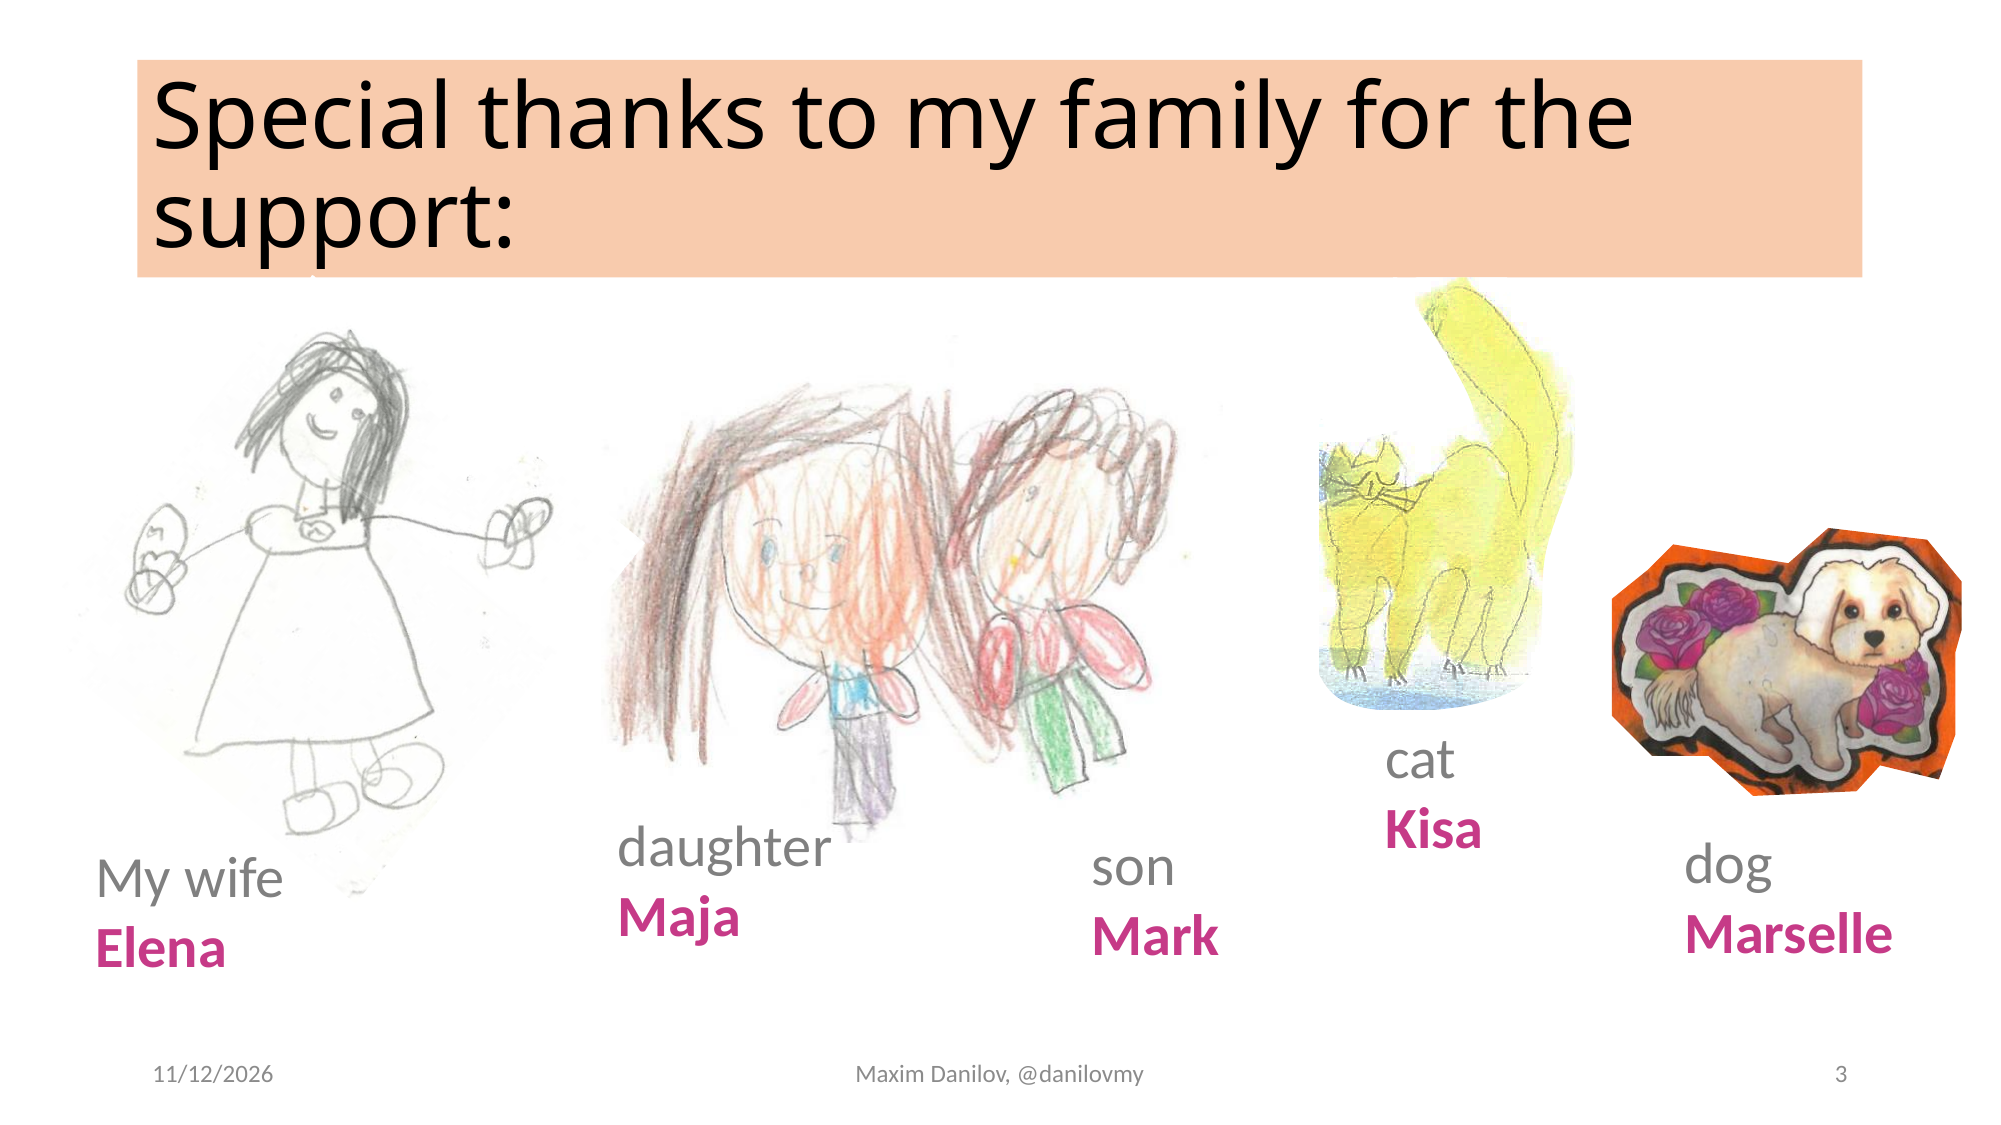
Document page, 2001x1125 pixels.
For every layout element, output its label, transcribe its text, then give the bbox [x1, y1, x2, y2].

picture [1319, 277, 1576, 710]
text_box My wife Elena [80, 831, 549, 987]
text_box daughter Maja [527, 801, 889, 956]
title Special thanks to my family for the support: [137, 59, 1863, 278]
text_box son Mark [1076, 819, 1235, 1020]
picture [24, 276, 601, 903]
text_box cat Kisa [1295, 713, 1607, 868]
text_box dog Marselle [1669, 817, 2000, 1018]
slide_number 3 [1412, 1042, 1863, 1103]
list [601, 335, 1223, 843]
picture [1611, 487, 1962, 837]
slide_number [137, 1042, 588, 1103]
footer Maxim Danilov, @danilovmy [662, 1042, 1338, 1103]
